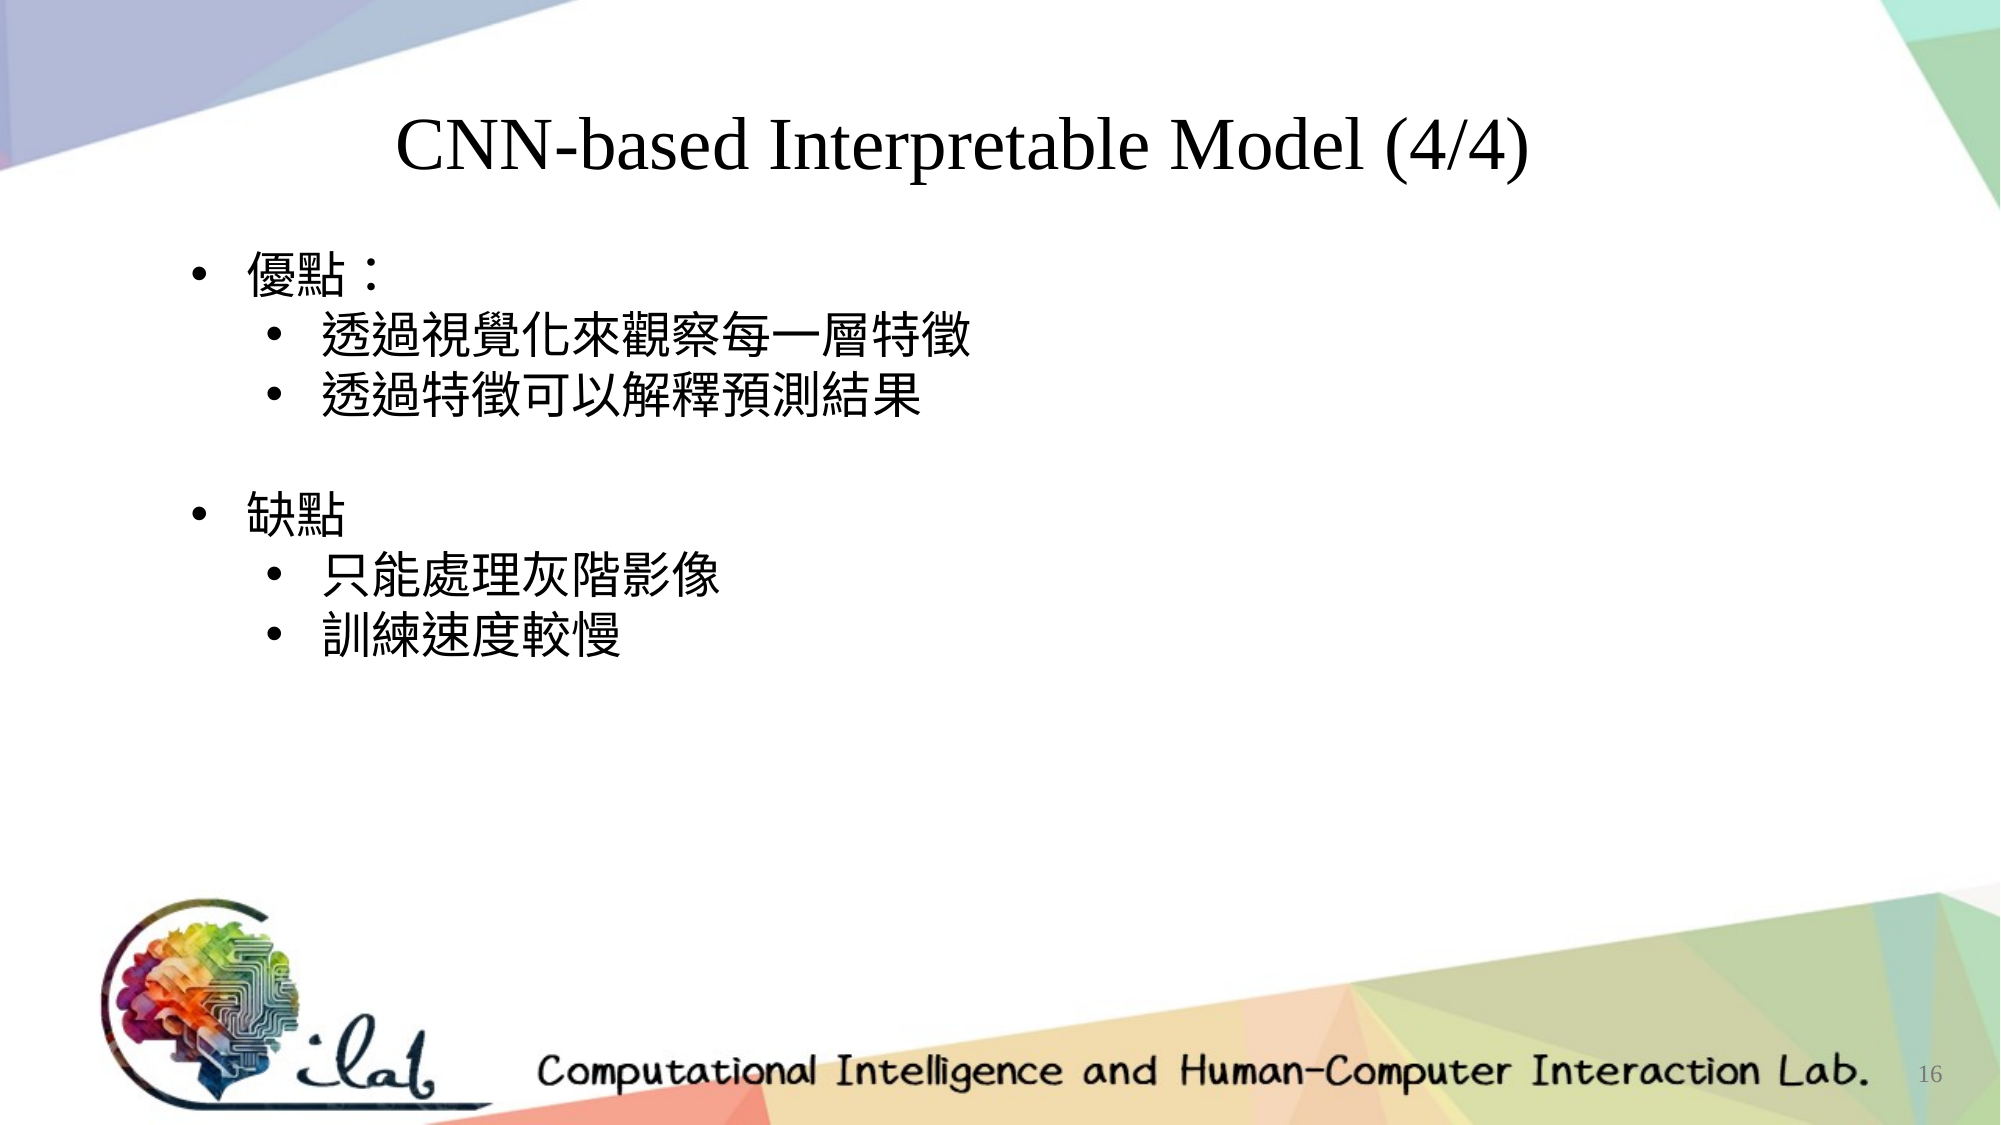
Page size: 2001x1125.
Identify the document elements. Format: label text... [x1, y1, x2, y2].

text_box CNN-based Interpretable Model (4/4) [381, 87, 1629, 192]
picture [0, 0, 2001, 1125]
slide_number 16 [1507, 1042, 1958, 1103]
text_box 優點： 透過視覺化來觀察每一層特徵 透過特徵可以解釋預測結果 缺點 只能處理灰階影像 訓練速度較慢 [175, 236, 1825, 731]
